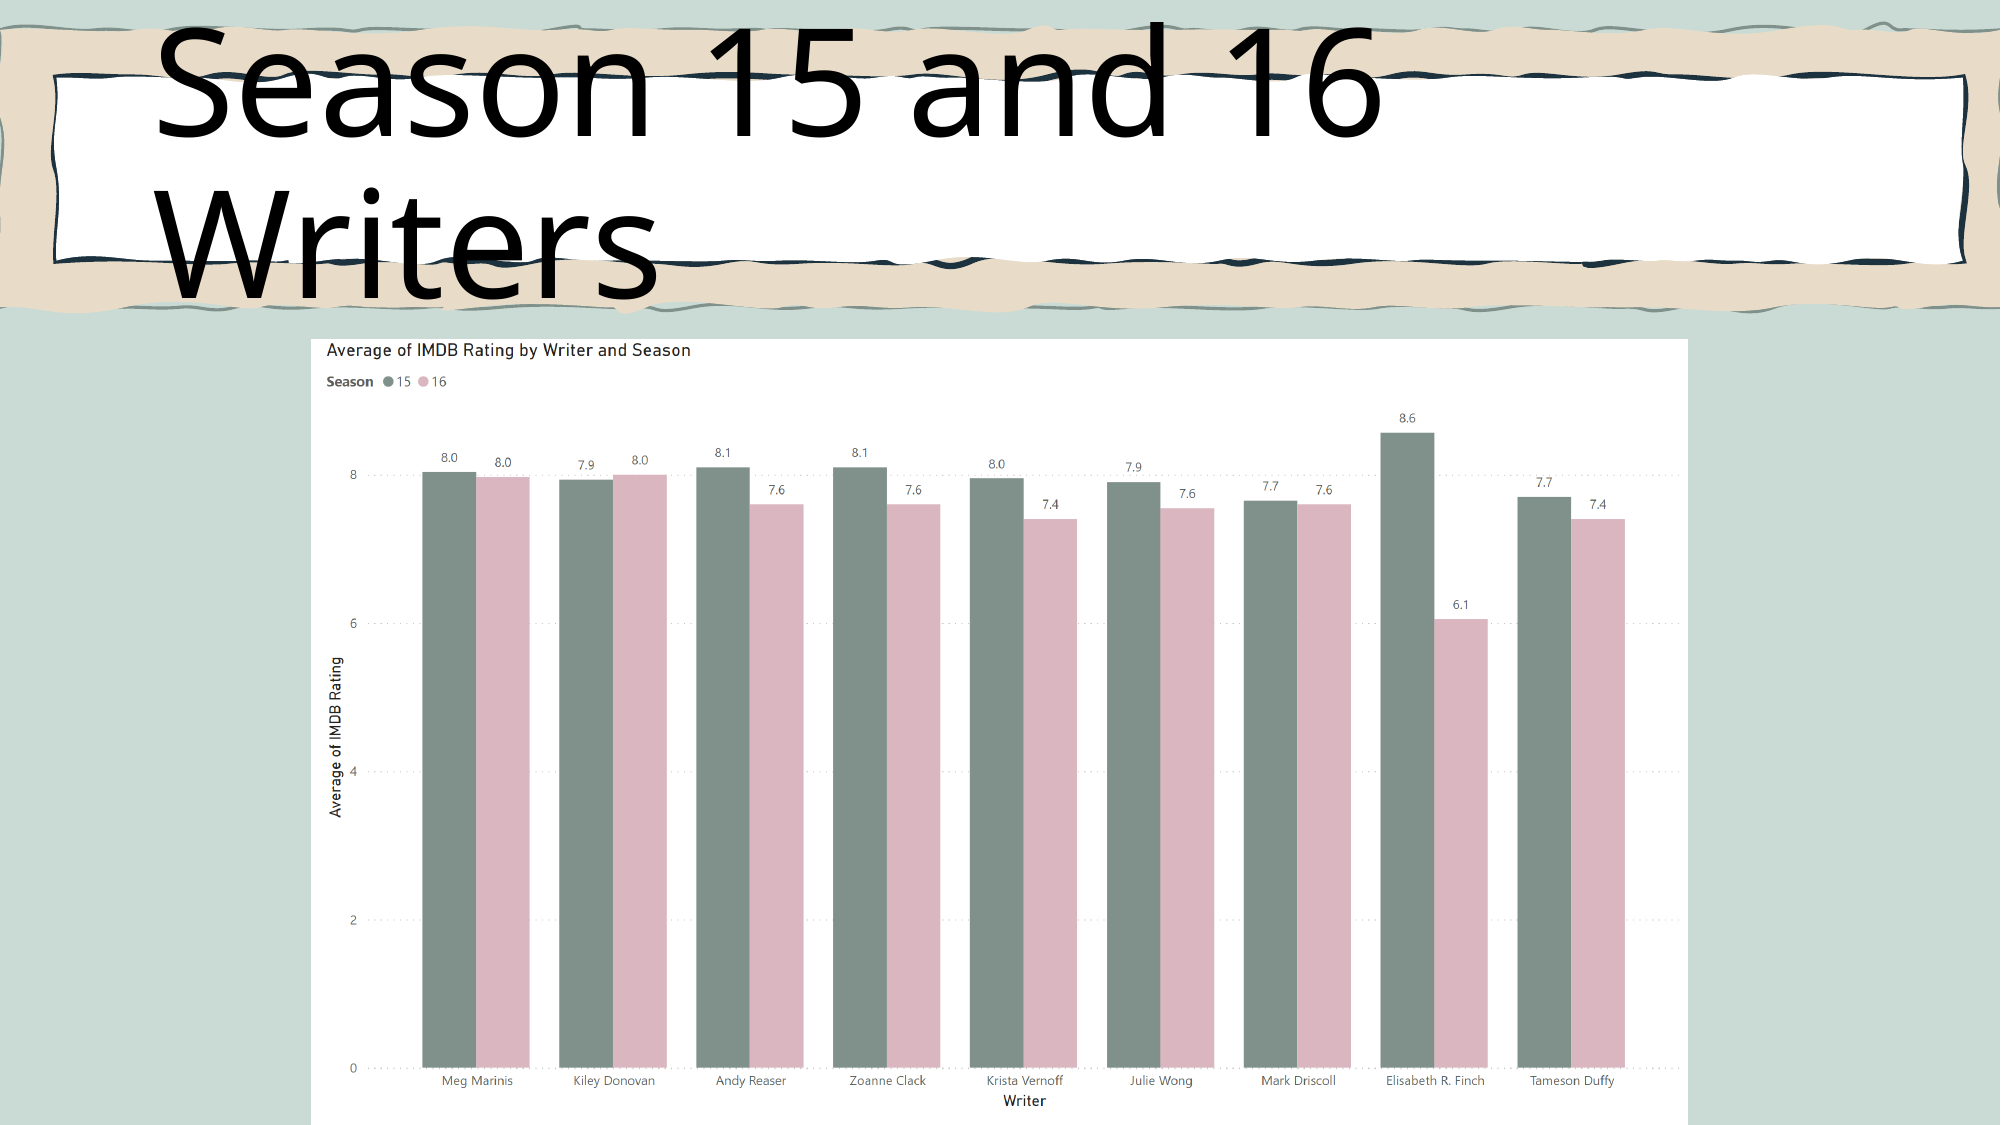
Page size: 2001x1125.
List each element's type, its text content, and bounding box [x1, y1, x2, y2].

text_box [1863, 75, 1968, 265]
text_box [0, 21, 2000, 314]
text_box [52, 74, 137, 263]
picture [311, 339, 1689, 1125]
title Season 15 and 16 Writers [137, 59, 1863, 278]
